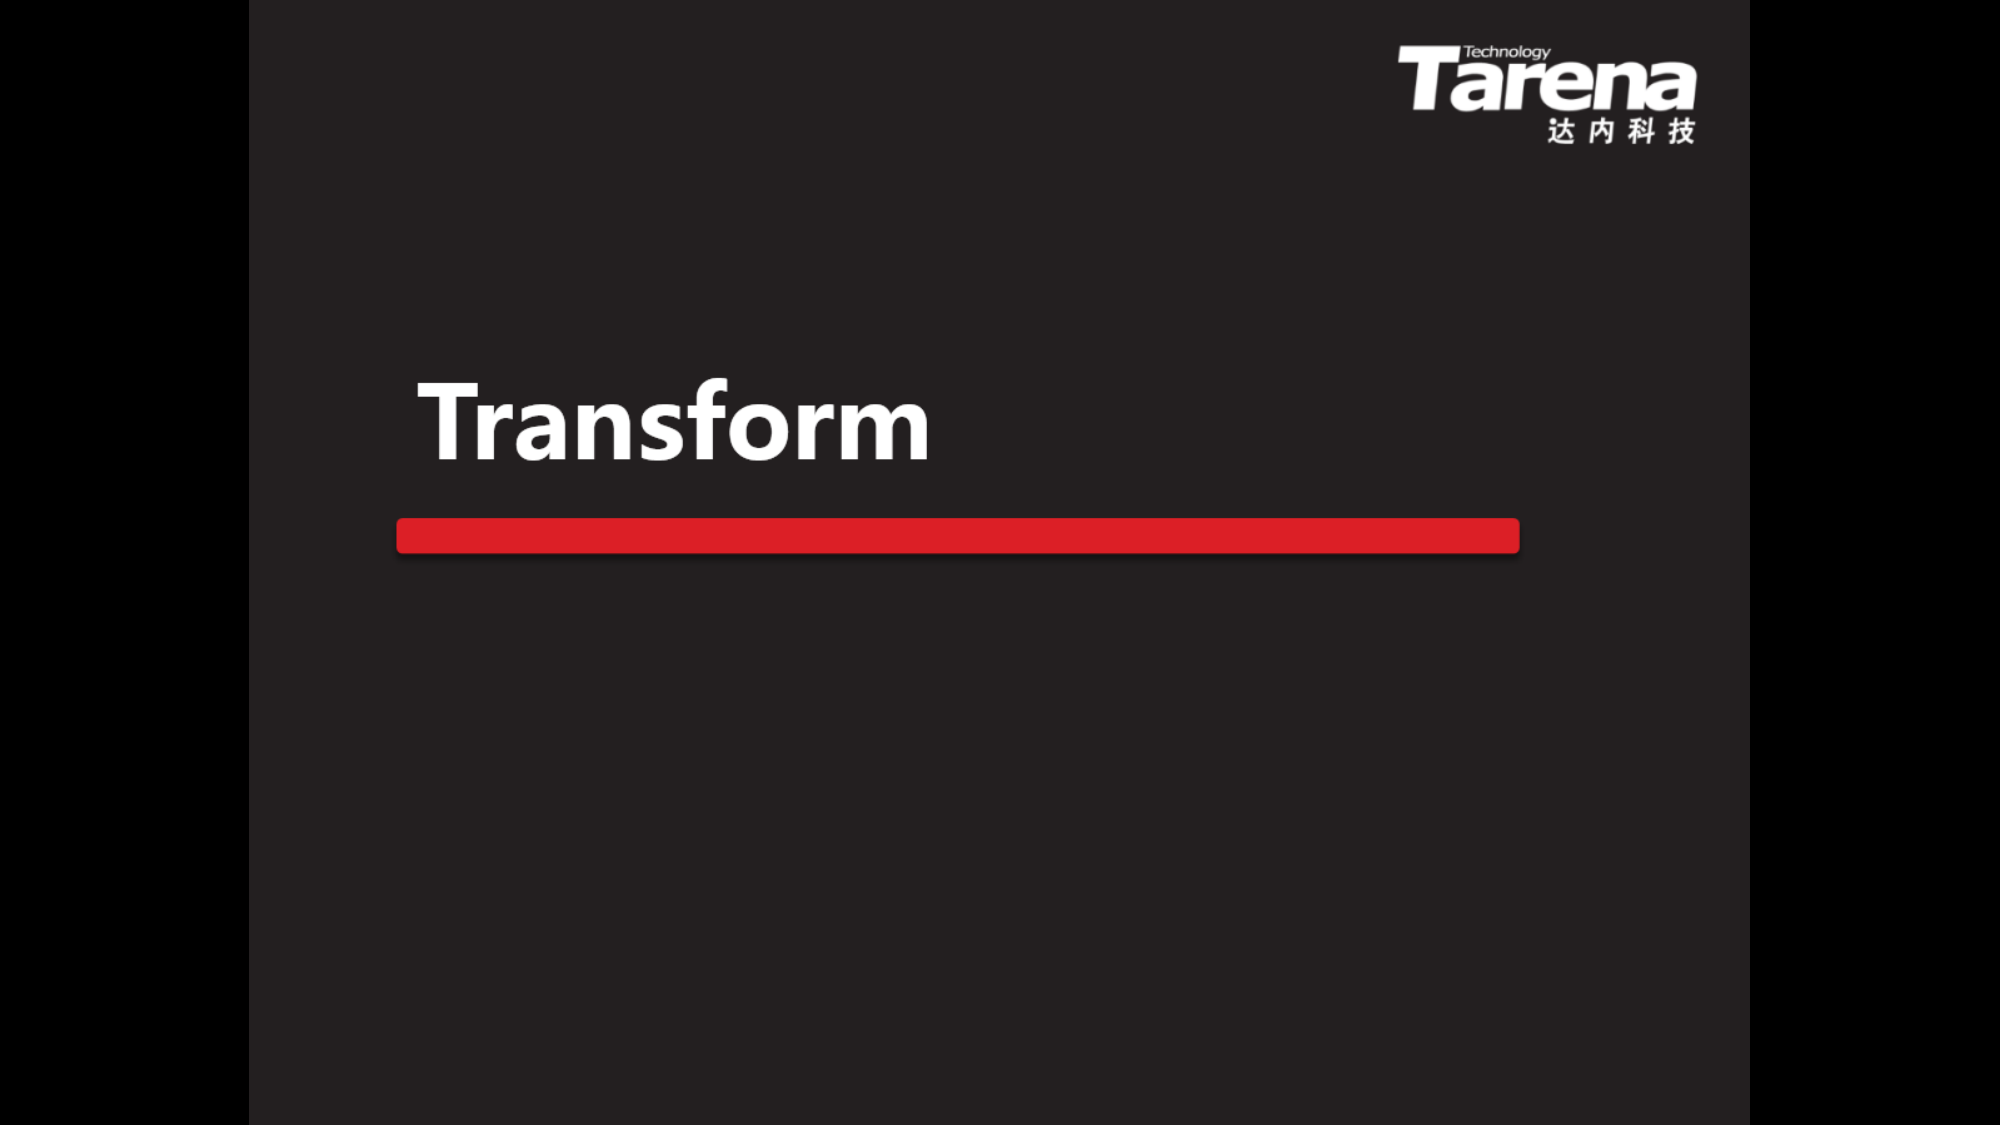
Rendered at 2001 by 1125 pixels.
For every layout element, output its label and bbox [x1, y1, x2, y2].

picture [249, 0, 1750, 1125]
